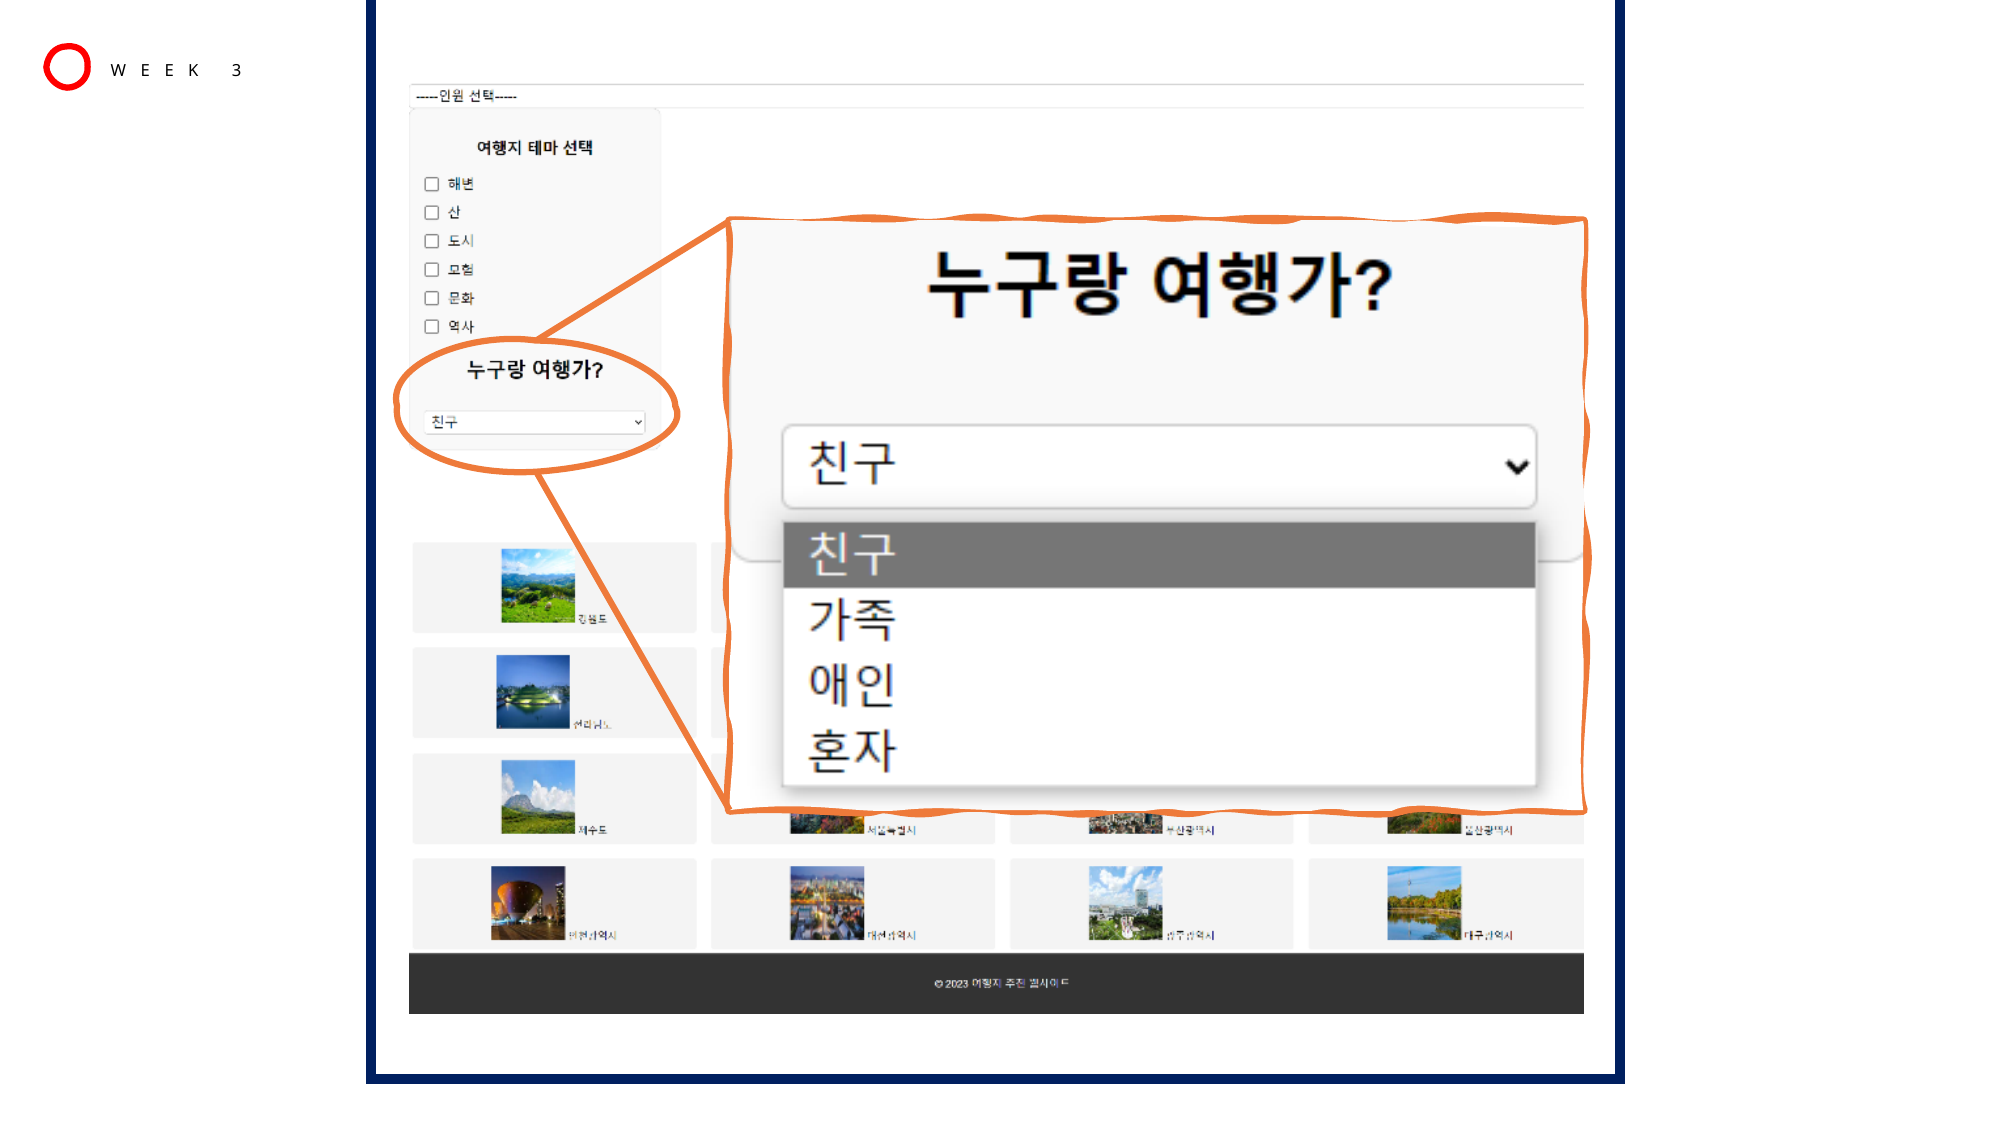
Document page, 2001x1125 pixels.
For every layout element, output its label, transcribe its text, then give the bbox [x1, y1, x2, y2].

picture [729, 220, 1584, 811]
text_box [370, 0, 1621, 1080]
text_box [394, 370, 409, 440]
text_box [536, 471, 730, 811]
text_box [536, 221, 730, 341]
text_box WEEK 3 [95, 52, 257, 87]
text_box [45, 45, 89, 89]
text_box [409, 0, 1584, 1014]
